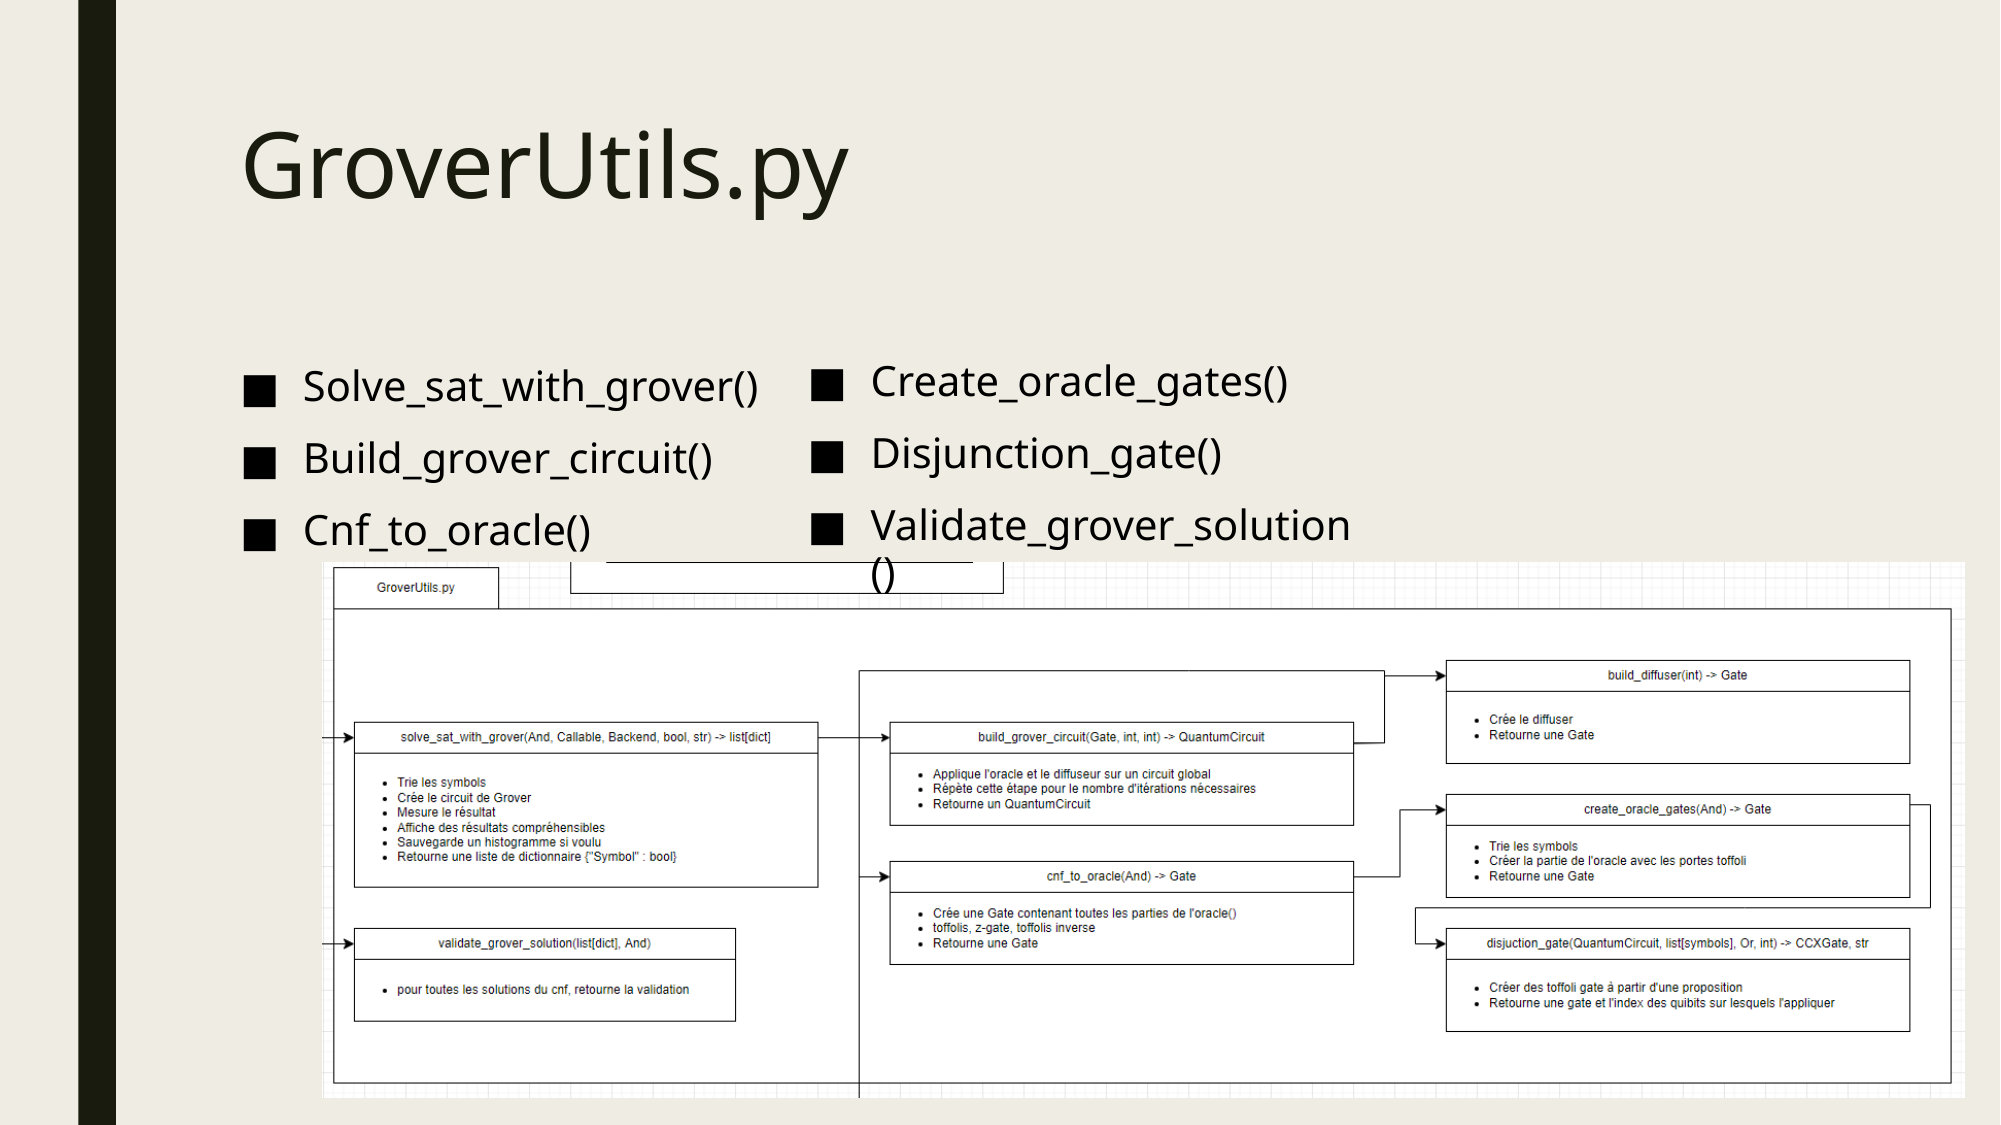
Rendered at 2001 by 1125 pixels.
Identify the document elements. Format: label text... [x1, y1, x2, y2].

picture [322, 562, 1965, 1098]
list Solve_sat_with_grover() Build_grover_circuit() Cnf_to_oracle() [225, 356, 792, 1049]
title GroverUtils.py [225, 112, 1800, 357]
text_box Create_oracle_gates() Disjunction_gate() Validate_grover_solution() [792, 350, 1377, 562]
